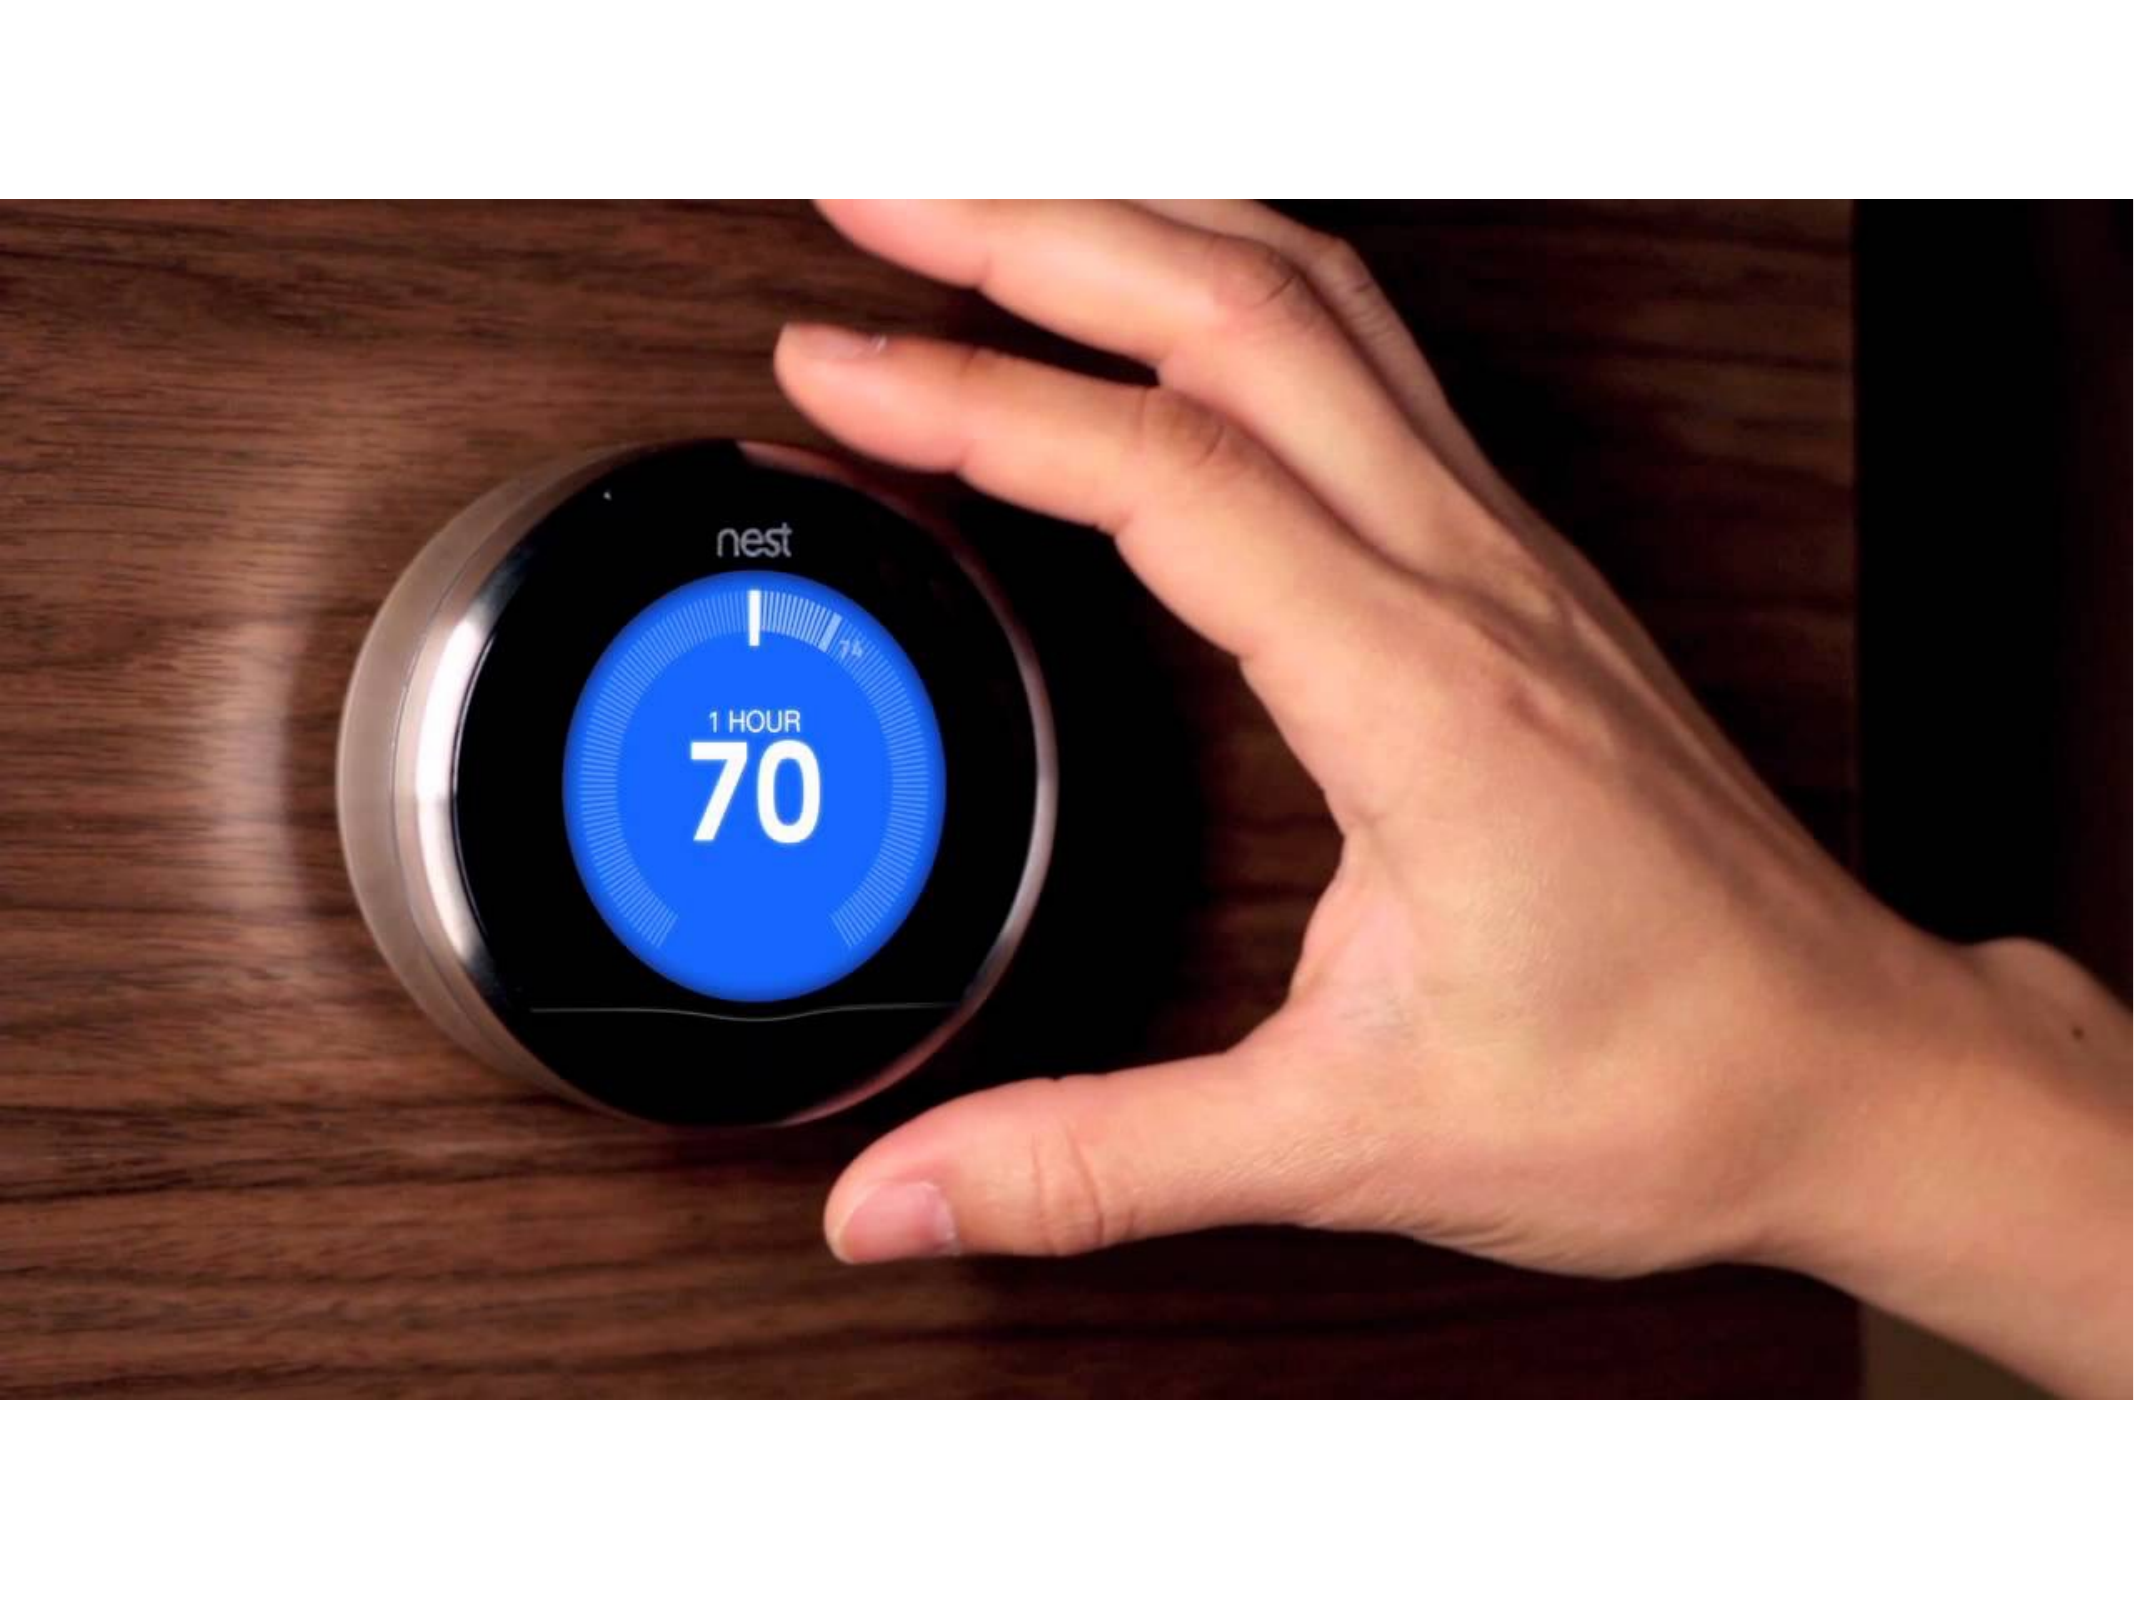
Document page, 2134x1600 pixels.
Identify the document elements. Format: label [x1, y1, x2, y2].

picture [0, 199, 2134, 1401]
